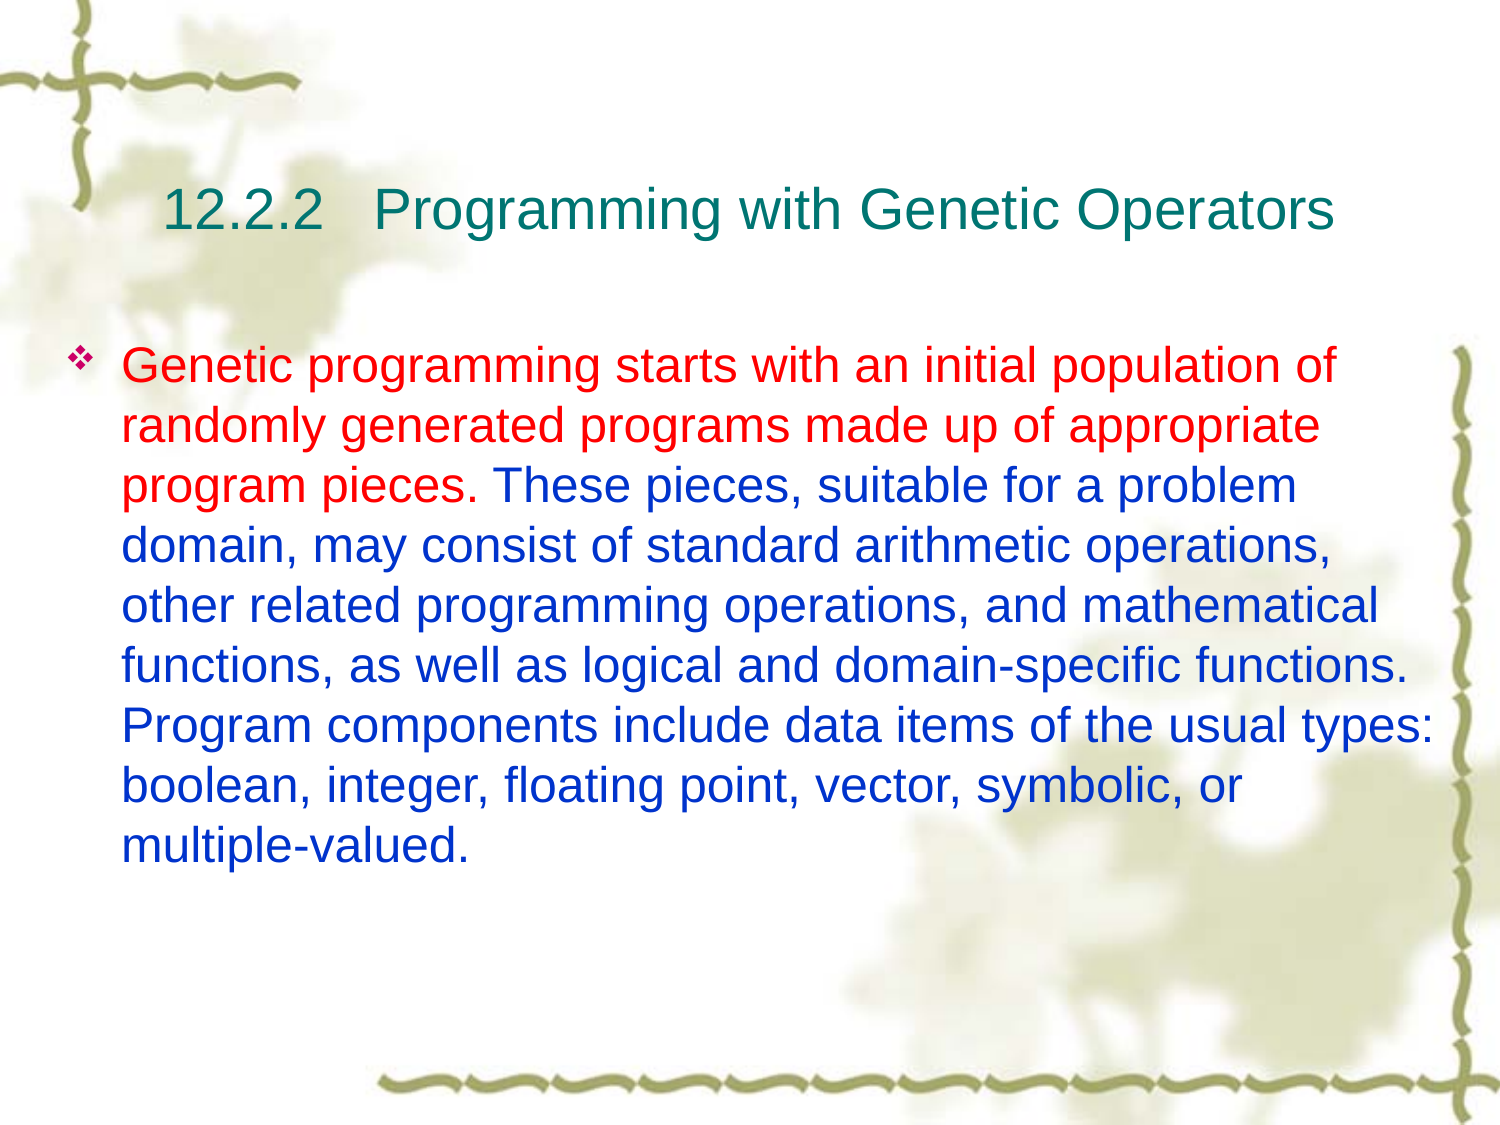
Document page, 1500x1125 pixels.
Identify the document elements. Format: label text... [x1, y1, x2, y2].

list Genetic programming starts with an initial population of randomly generated programs made up of appropriate program pieces. These pieces, suitable for a problem domain, may consist of standard arithmetic operations, other related programming operations, and mathematical functions, as well as logical and domain-specific functions. Program components include data items of the usual types: boolean, integer, floating point, vector, symbolic, or multiple-valued. [49, 324, 1452, 963]
title 12.2.2 Programming with Genetic Operators [49, 112, 1451, 301]
picture [0, 0, 1500, 1125]
